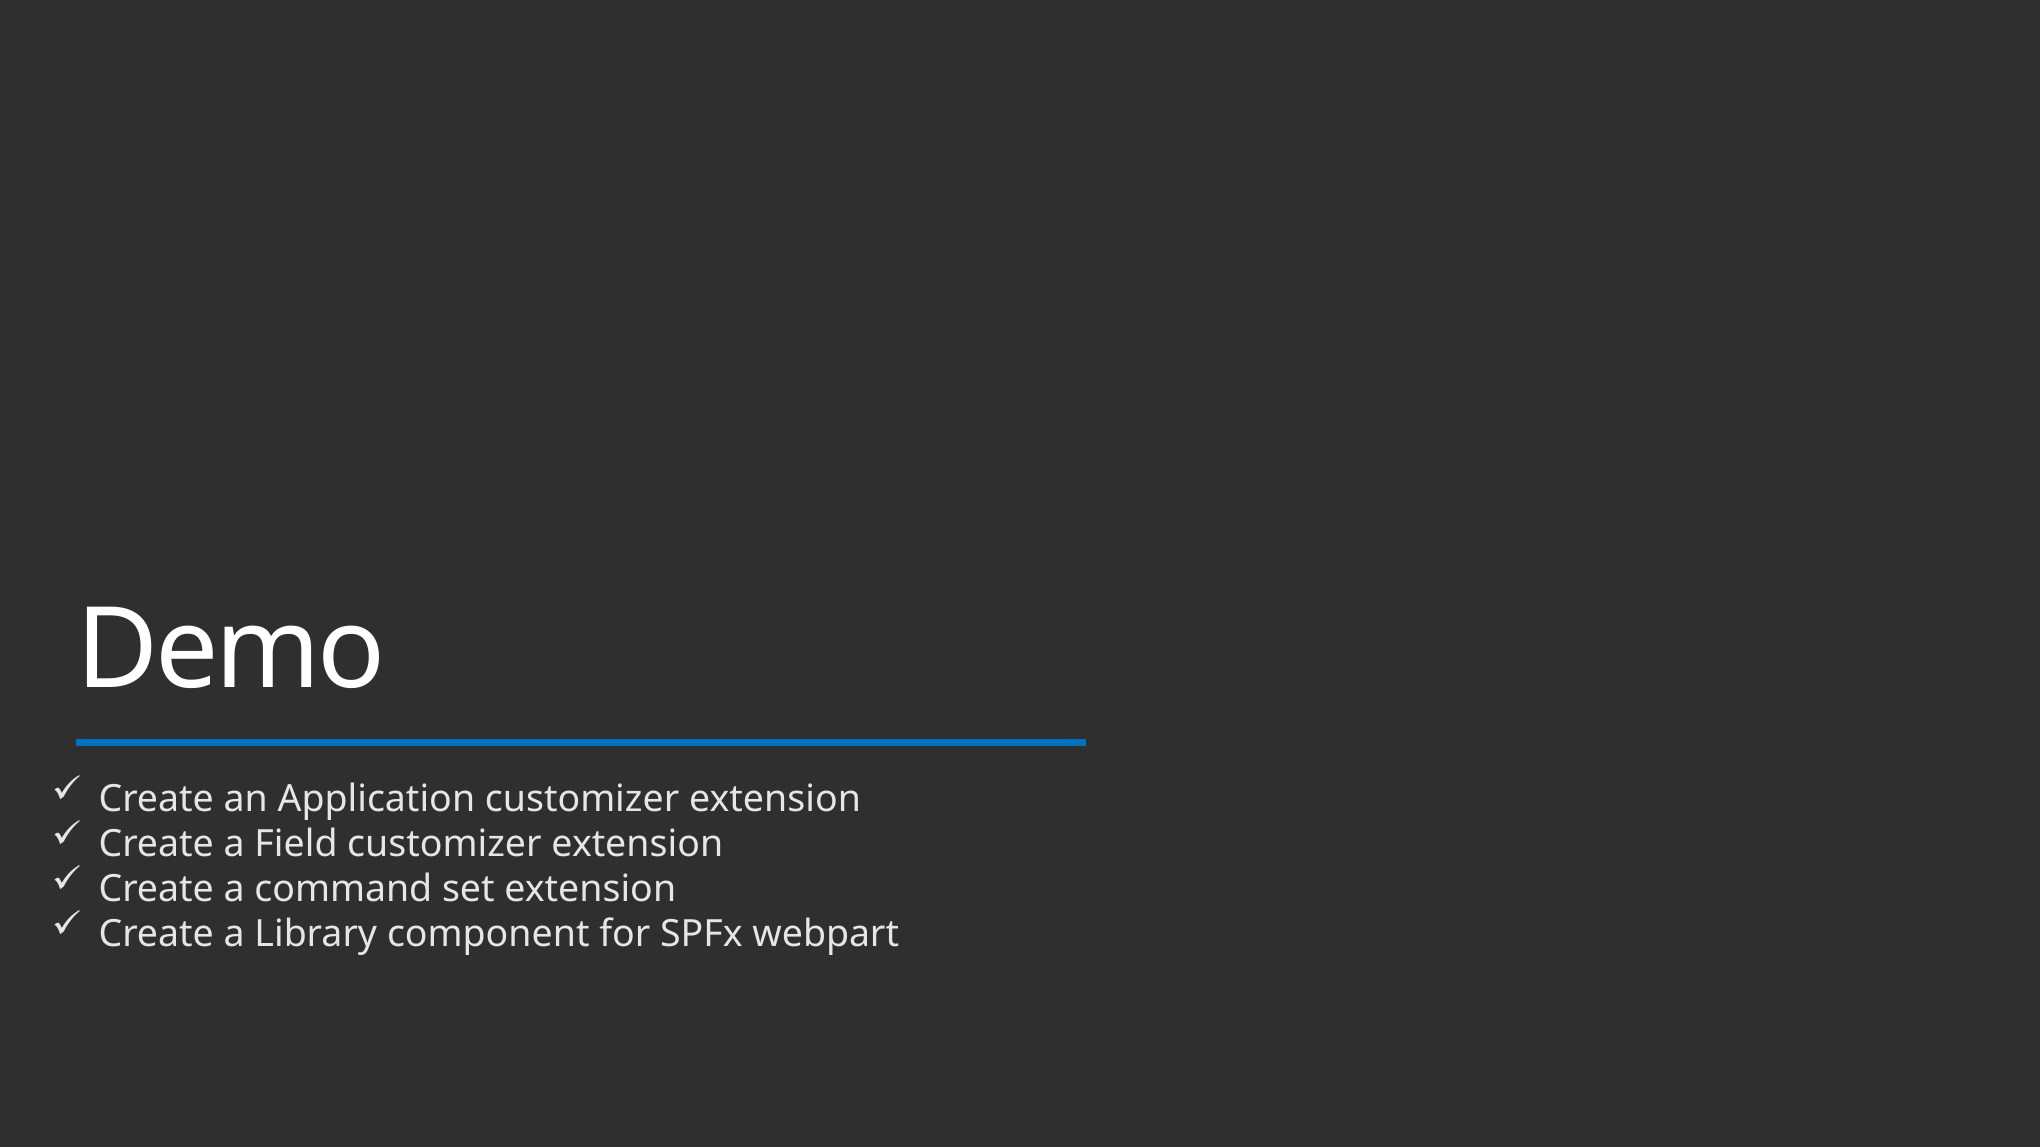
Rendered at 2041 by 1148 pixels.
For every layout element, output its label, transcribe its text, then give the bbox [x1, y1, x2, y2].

title Demo [76, 590, 1324, 779]
text_box Create an Application customizer extension Create a Field customizer extension Create a command set extension Create a Library component for SPFx webpart [36, 766, 915, 961]
